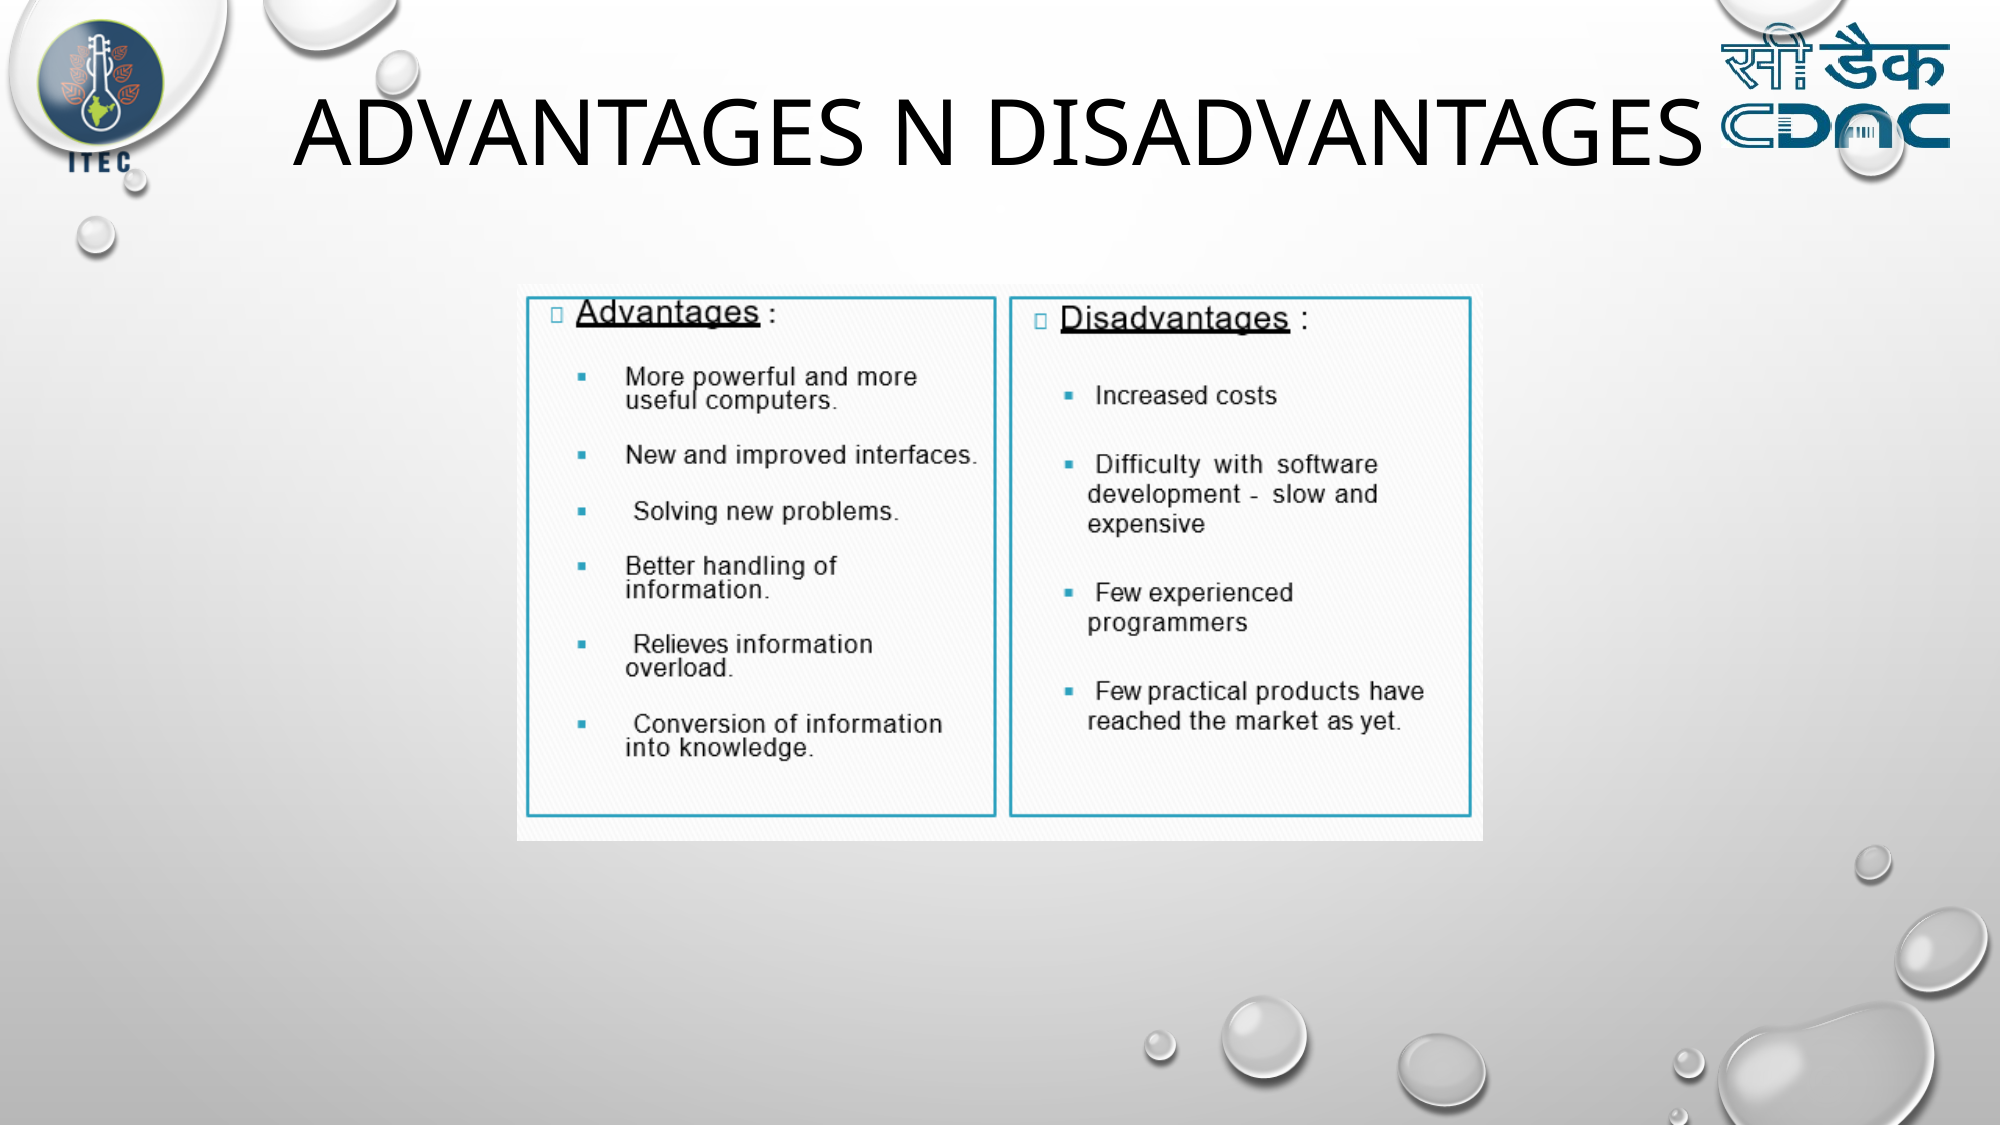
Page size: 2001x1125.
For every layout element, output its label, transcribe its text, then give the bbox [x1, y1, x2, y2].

picture [0, 0, 2000, 1125]
text_box ADVANTAGES N DISADVANTAGES [149, 78, 1850, 281]
